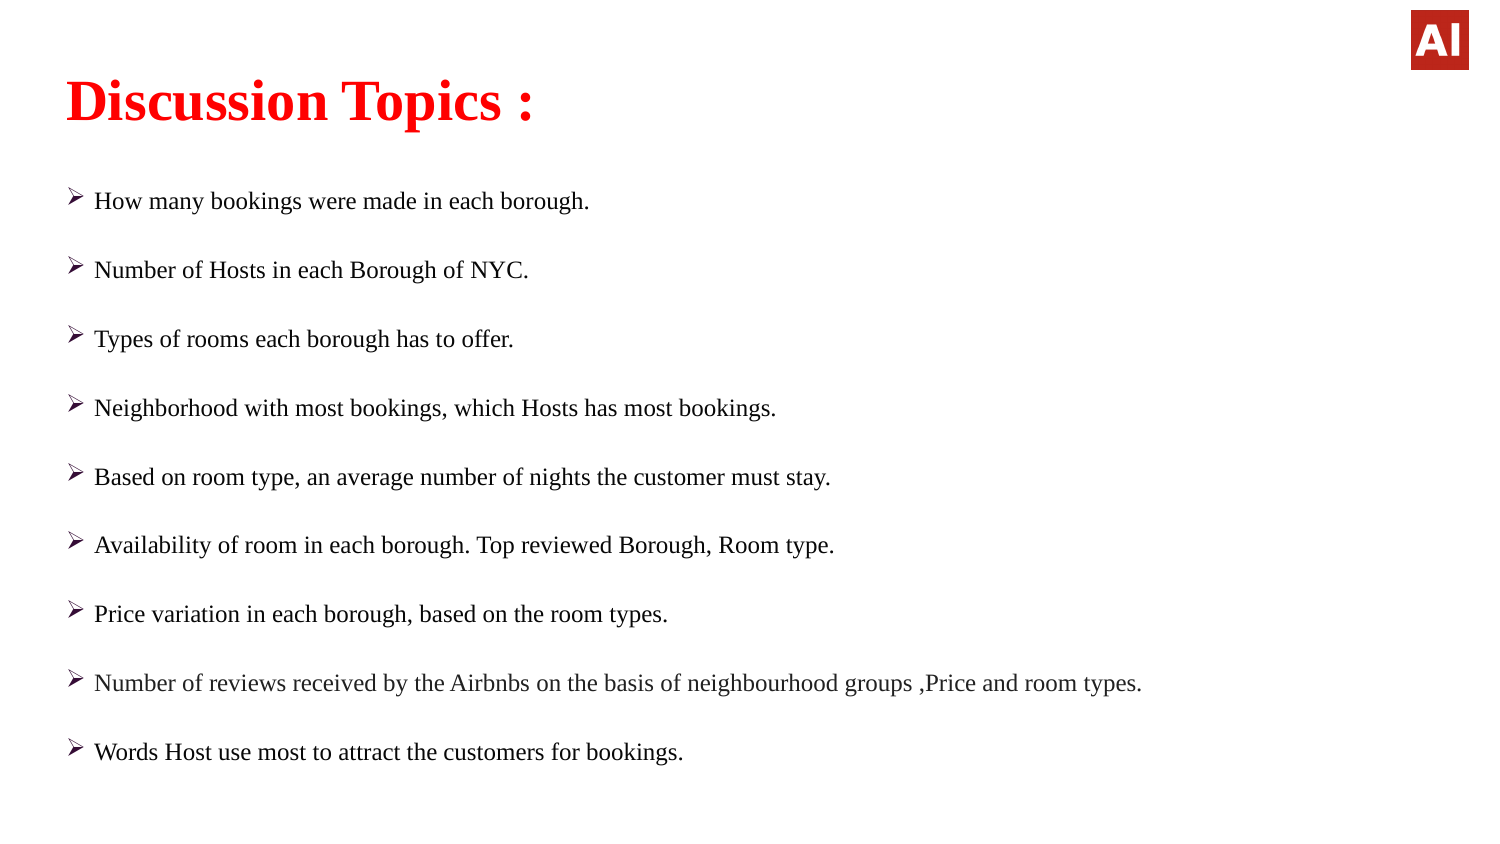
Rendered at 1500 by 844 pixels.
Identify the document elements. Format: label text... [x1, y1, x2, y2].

picture [1411, 10, 1469, 70]
title Discussion Topics : [51, 47, 1449, 142]
list How many bookings were made in each borough. Number of Hosts in each Borough of NYC. Types of rooms each borough has to offer. Neighborhood with most bookings, which Hosts has most bookings. Based on room type, an average number of nights the customer must stay. Availability of room in each borough. Top reviewed Borough, Room type. Price variation in each borough, based on the room types. Number of reviews received by the Airbnbs on the basis of neighbourhood groups ,Price and room types. Words Host use most to attract the customers for bookings. [51, 165, 1449, 797]
